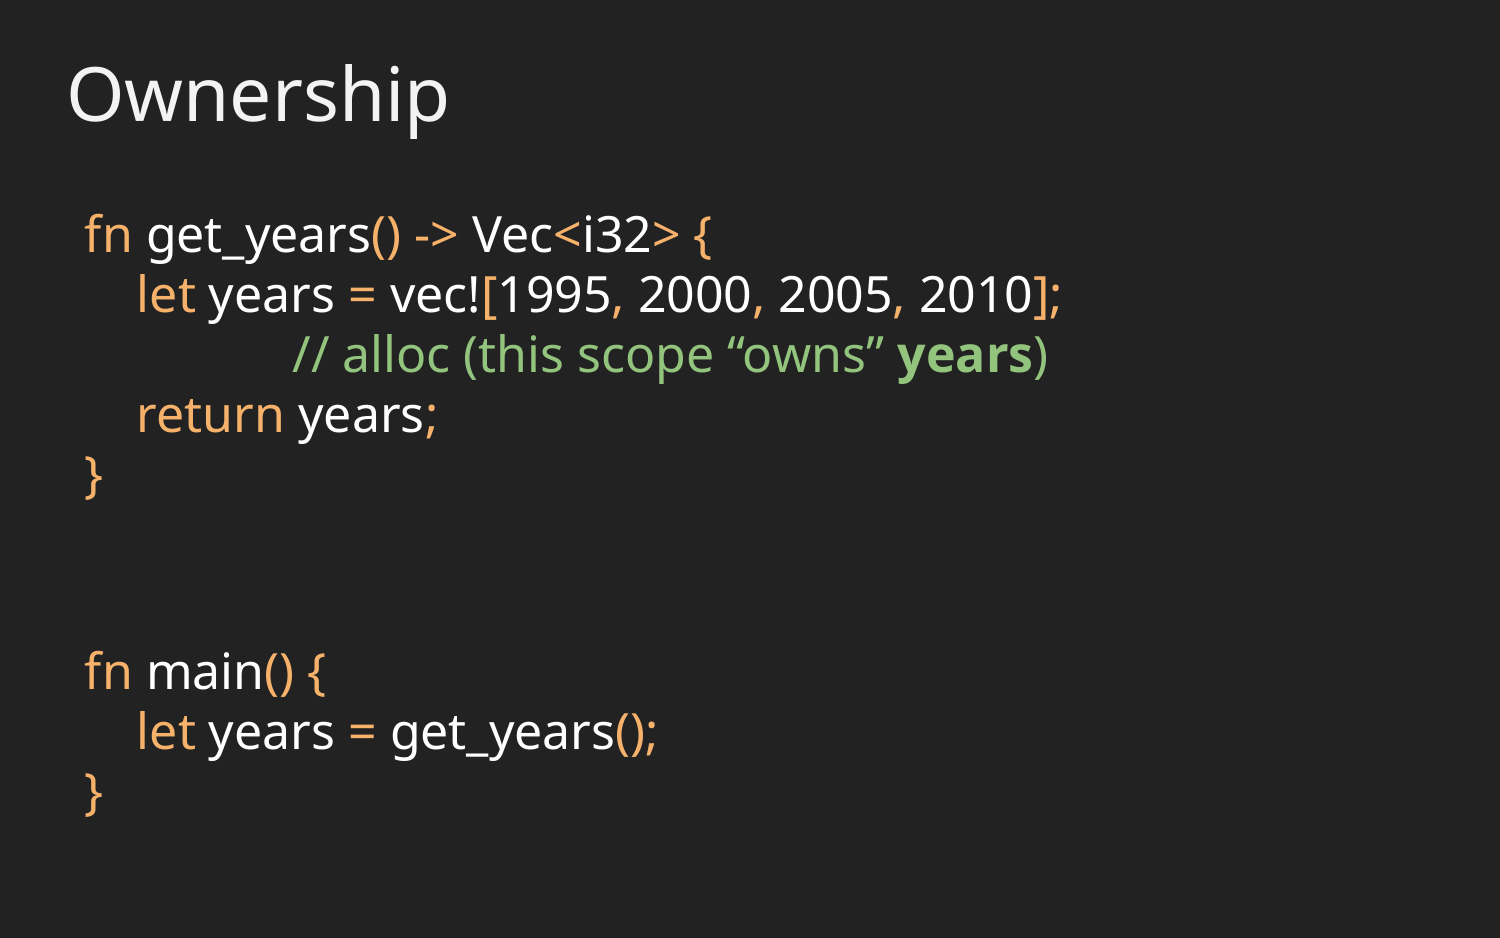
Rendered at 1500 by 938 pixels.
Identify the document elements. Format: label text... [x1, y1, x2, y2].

text_box fn get_years() -> Vec<i32> { let years = vec![1995, 2000, 2005, 2010]; // alloc (this scope “owns” years) return years; } [69, 187, 1494, 518]
text_box Ownership [51, 31, 1372, 166]
text_box fn main() { let years = get_years(); } [69, 624, 1494, 835]
